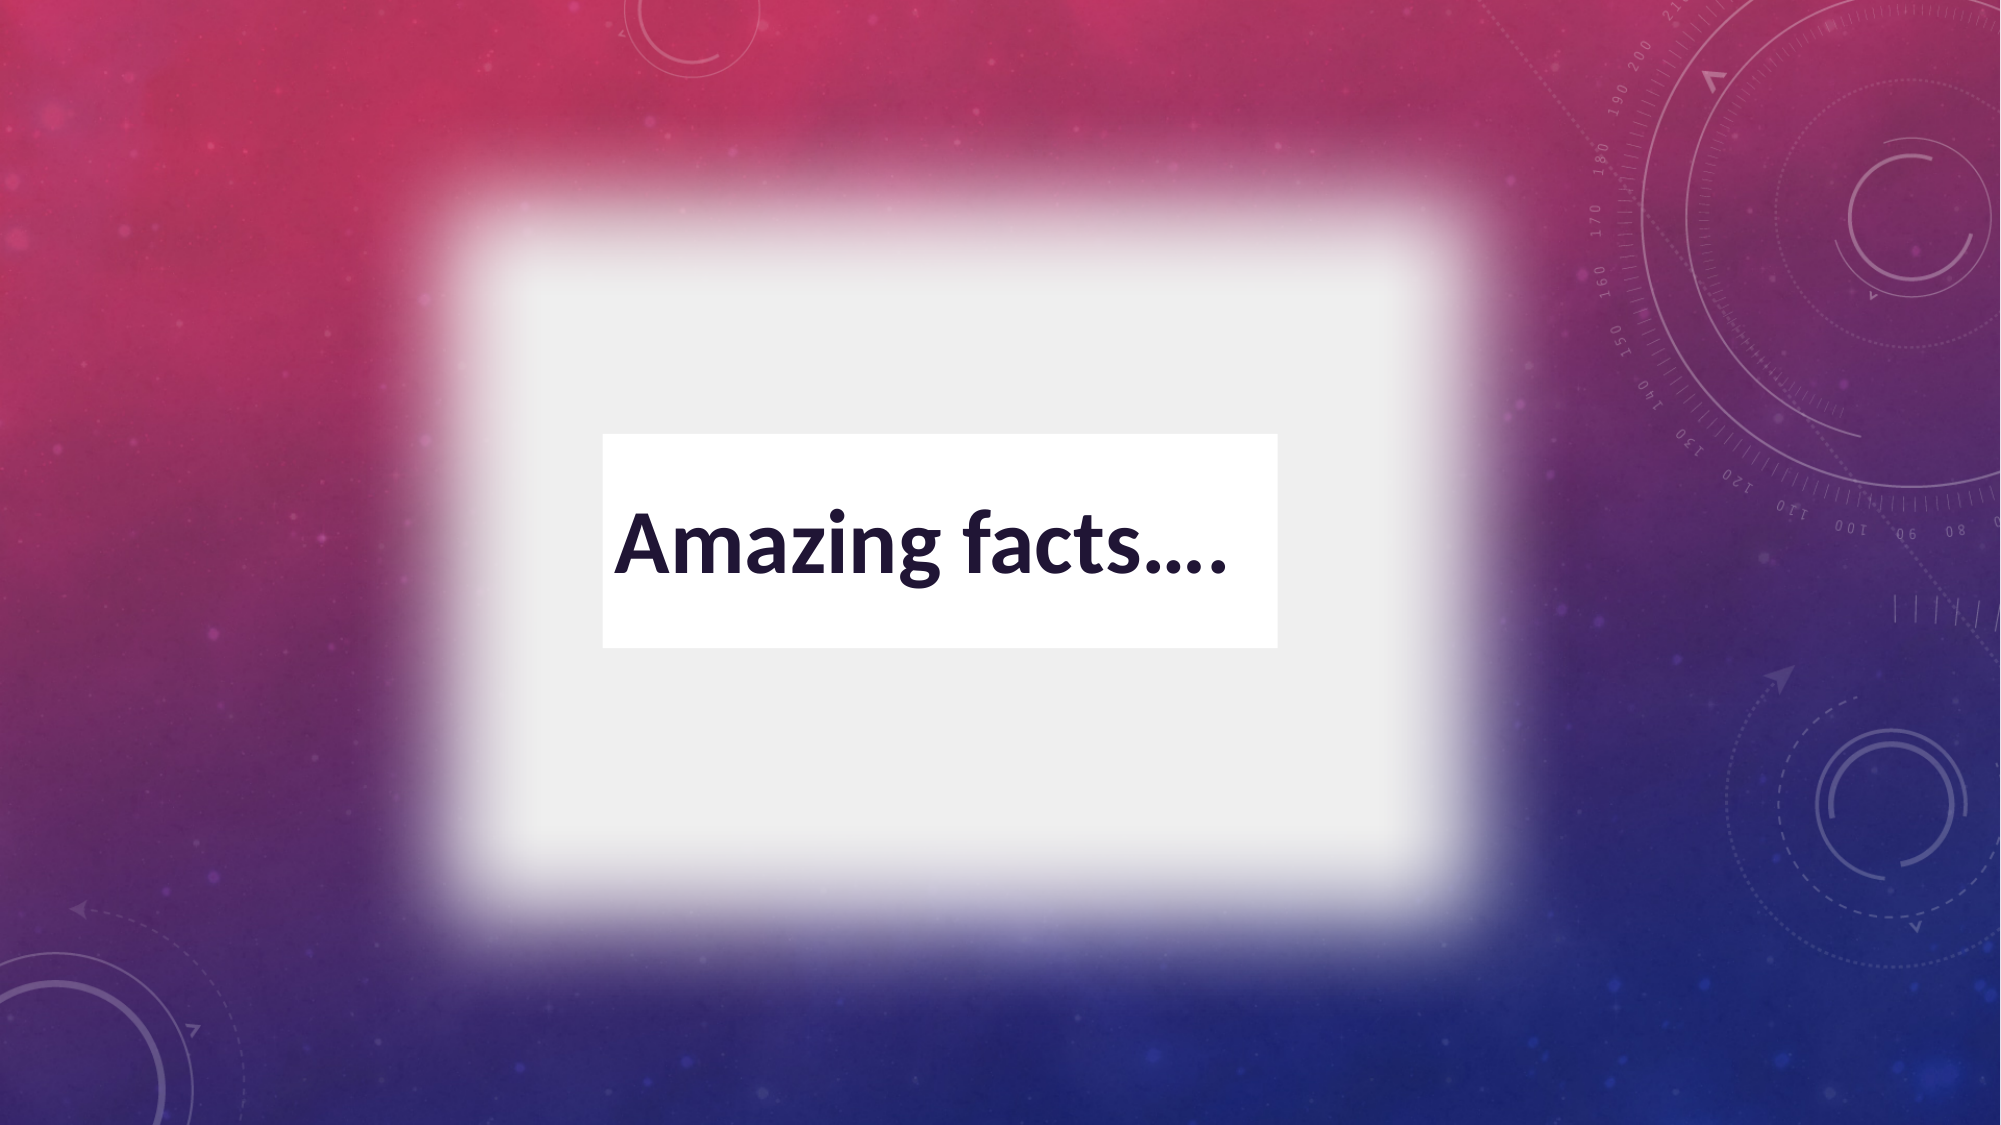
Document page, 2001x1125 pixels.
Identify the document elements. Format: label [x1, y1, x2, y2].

picture [0, 0, 2001, 1125]
list [342, 96, 1579, 1026]
